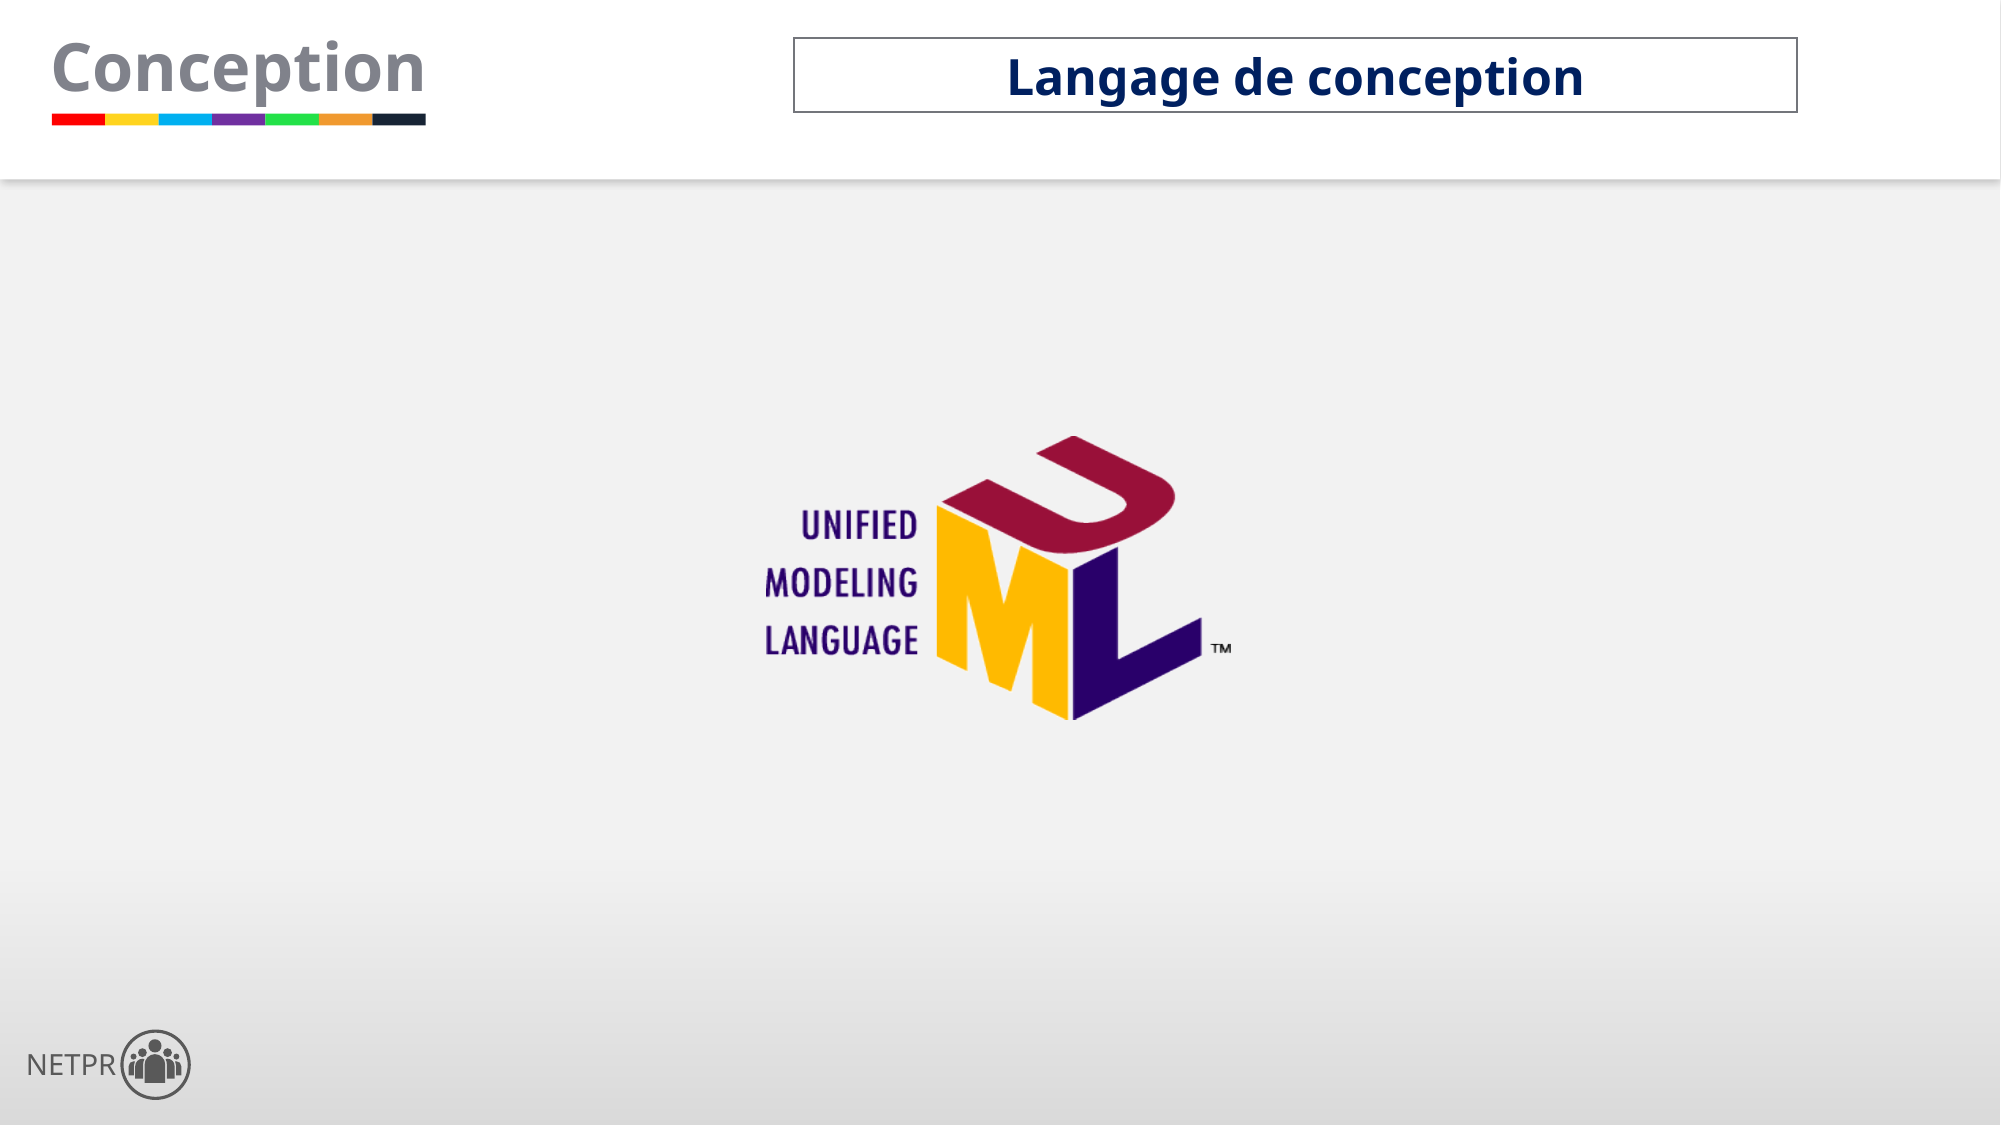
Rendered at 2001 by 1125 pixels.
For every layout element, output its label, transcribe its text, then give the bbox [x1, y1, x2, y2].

picture [766, 436, 1231, 720]
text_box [51, 113, 426, 126]
text_box Langage de conception [793, 37, 1798, 113]
text_box Conception [35, 17, 443, 113]
